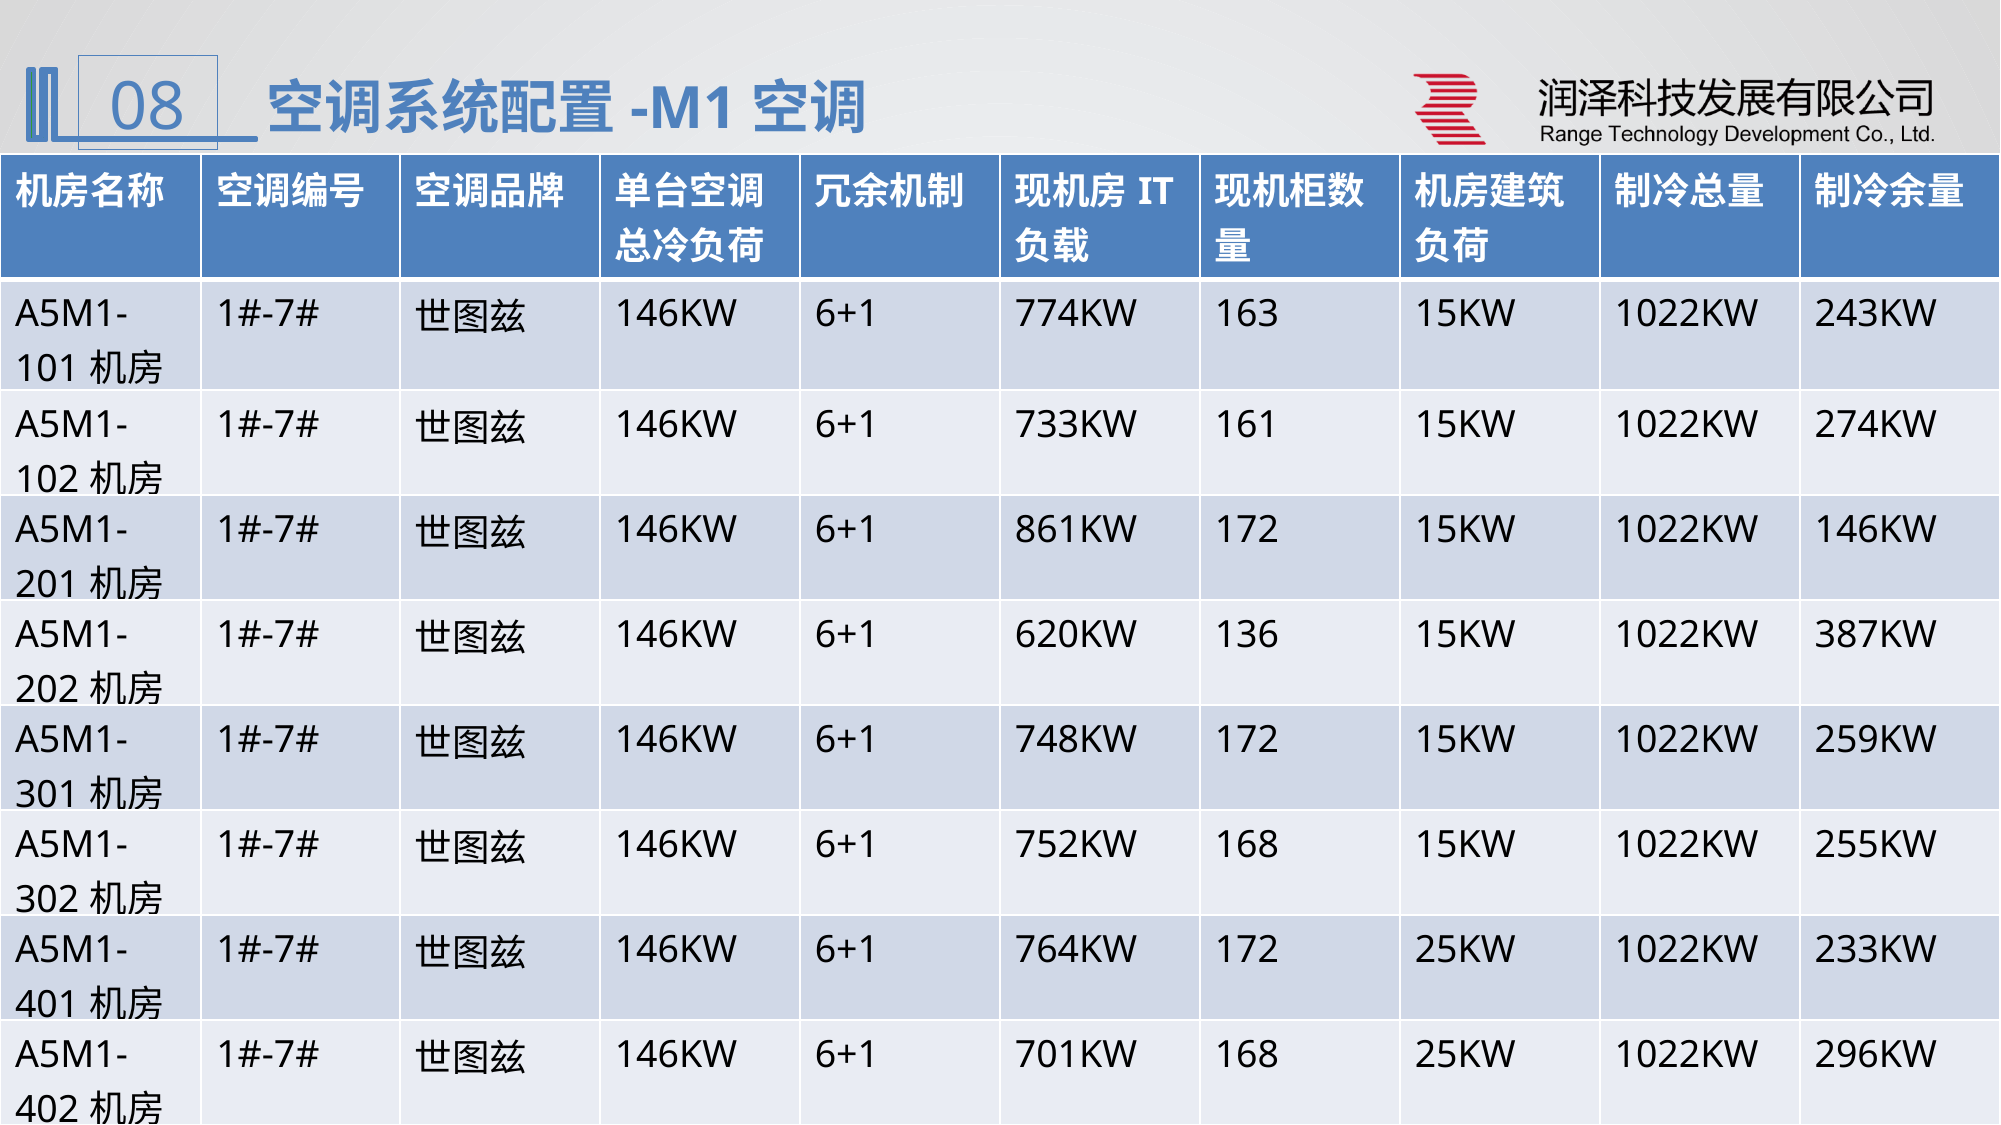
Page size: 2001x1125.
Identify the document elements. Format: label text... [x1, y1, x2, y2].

table_cell 1#-7# [202, 1021, 399, 1124]
table_cell 15KW [1401, 811, 1599, 914]
table_cell 1#-7# [202, 811, 399, 914]
table_cell 6+1 [801, 916, 999, 1019]
table_cell 15KW [1401, 496, 1599, 599]
table_cell 172 [1201, 706, 1399, 809]
table_cell 764KW [1001, 916, 1199, 1019]
table_cell 1022KW [1601, 916, 1799, 1019]
table_cell 世图兹 [401, 811, 599, 914]
table_cell 世图兹 [401, 706, 599, 809]
table_cell 296KW [1801, 1021, 1999, 1124]
table_header 机房名称 [1, 155, 200, 277]
table_cell A5M1-101机房 [1, 282, 200, 389]
table_cell 146KW [601, 282, 799, 389]
table_header 现机柜数量 [1201, 155, 1399, 277]
table_cell 世图兹 [401, 391, 599, 494]
table_cell 774KW [1001, 282, 1199, 389]
table_cell 6+1 [801, 391, 999, 494]
table_cell 233KW [1801, 916, 1999, 1019]
table_cell 146KW [601, 496, 799, 599]
table_cell 136 [1201, 601, 1399, 704]
table_cell 15KW [1401, 282, 1599, 389]
table_cell 1#-7# [202, 391, 399, 494]
table_cell A5M1-302机房 [1, 811, 200, 914]
table_cell 15KW [1401, 706, 1599, 809]
table_header 单台空调总冷负荷 [601, 155, 799, 277]
table_cell 274KW [1801, 391, 1999, 494]
table_header 机房建筑负荷 [1401, 155, 1599, 277]
table_cell 1022KW [1601, 601, 1799, 704]
table_header 冗余机制 [801, 155, 999, 277]
table_cell 163 [1201, 282, 1399, 389]
table_cell 1022KW [1601, 811, 1799, 914]
table_cell 168 [1201, 1021, 1399, 1124]
table_cell 243KW [1801, 282, 1999, 389]
table_cell 1022KW [1601, 391, 1799, 494]
table_cell 世图兹 [401, 282, 599, 389]
table_cell 161 [1201, 391, 1399, 494]
table_cell 世图兹 [401, 496, 599, 599]
table_cell 1#-7# [202, 496, 399, 599]
table_cell 255KW [1801, 811, 1999, 914]
table_cell 733KW [1001, 391, 1199, 494]
table_cell 1#-7# [202, 706, 399, 809]
table_cell 15KW [1401, 391, 1599, 494]
picture [1385, 37, 1977, 153]
table_cell 6+1 [801, 811, 999, 914]
table_cell 620KW [1001, 601, 1199, 704]
table_cell A5M1-201机房 [1, 496, 200, 599]
table_header 空调编号 [202, 155, 399, 277]
table_cell A5M1-402机房 [1, 1021, 200, 1124]
table_cell 752KW [1001, 811, 1199, 914]
table_header 现机房IT负载 [1001, 155, 1199, 277]
table_cell 146KW [601, 391, 799, 494]
table_cell 25KW [1401, 916, 1599, 1019]
table_cell 172 [1201, 496, 1399, 599]
table_cell 748KW [1001, 706, 1199, 809]
table_cell 146KW [1801, 496, 1999, 599]
table_cell 1#-7# [202, 916, 399, 1019]
table_cell A5M1-401机房 [1, 916, 200, 1019]
table_cell 168 [1201, 811, 1399, 914]
table_cell A5M1-102机房 [1, 391, 200, 494]
table_cell A5M1-301机房 [1, 706, 200, 809]
table_cell 1#-7# [202, 282, 399, 389]
table_cell 701KW [1001, 1021, 1199, 1124]
table_header 制冷余量 [1801, 155, 1999, 277]
table_cell 1022KW [1601, 706, 1799, 809]
table_cell 6+1 [801, 601, 999, 704]
table_cell 861KW [1001, 496, 1199, 599]
table_cell 146KW [601, 811, 799, 914]
table_cell 146KW [601, 1021, 799, 1124]
table_cell 世图兹 [401, 916, 599, 1019]
table_cell 6+1 [801, 282, 999, 389]
table_cell 146KW [601, 706, 799, 809]
table_cell 6+1 [801, 496, 999, 599]
table_header 制冷总量 [1601, 155, 1799, 277]
table_cell 387KW [1801, 601, 1999, 704]
table_cell 1022KW [1601, 1021, 1799, 1124]
table_cell 1022KW [1601, 282, 1799, 389]
table_cell 146KW [601, 916, 799, 1019]
table_cell 6+1 [801, 706, 999, 809]
table_cell 259KW [1801, 706, 1999, 809]
table_cell 1022KW [1601, 496, 1799, 599]
text_box 空调系统配置-M1空调 [251, 62, 883, 148]
table_cell A5M1-202机房 [1, 601, 200, 704]
table_cell 172 [1201, 916, 1399, 1019]
table_cell 6+1 [801, 1021, 999, 1124]
table_cell 15KW [1401, 601, 1599, 704]
table_cell 1#-7# [202, 601, 399, 704]
table_cell 25KW [1401, 1021, 1599, 1124]
table_cell 世图兹 [401, 1021, 599, 1124]
table_cell 世图兹 [401, 601, 599, 704]
table_header 空调品牌 [401, 155, 599, 277]
table_cell 146KW [601, 601, 799, 704]
